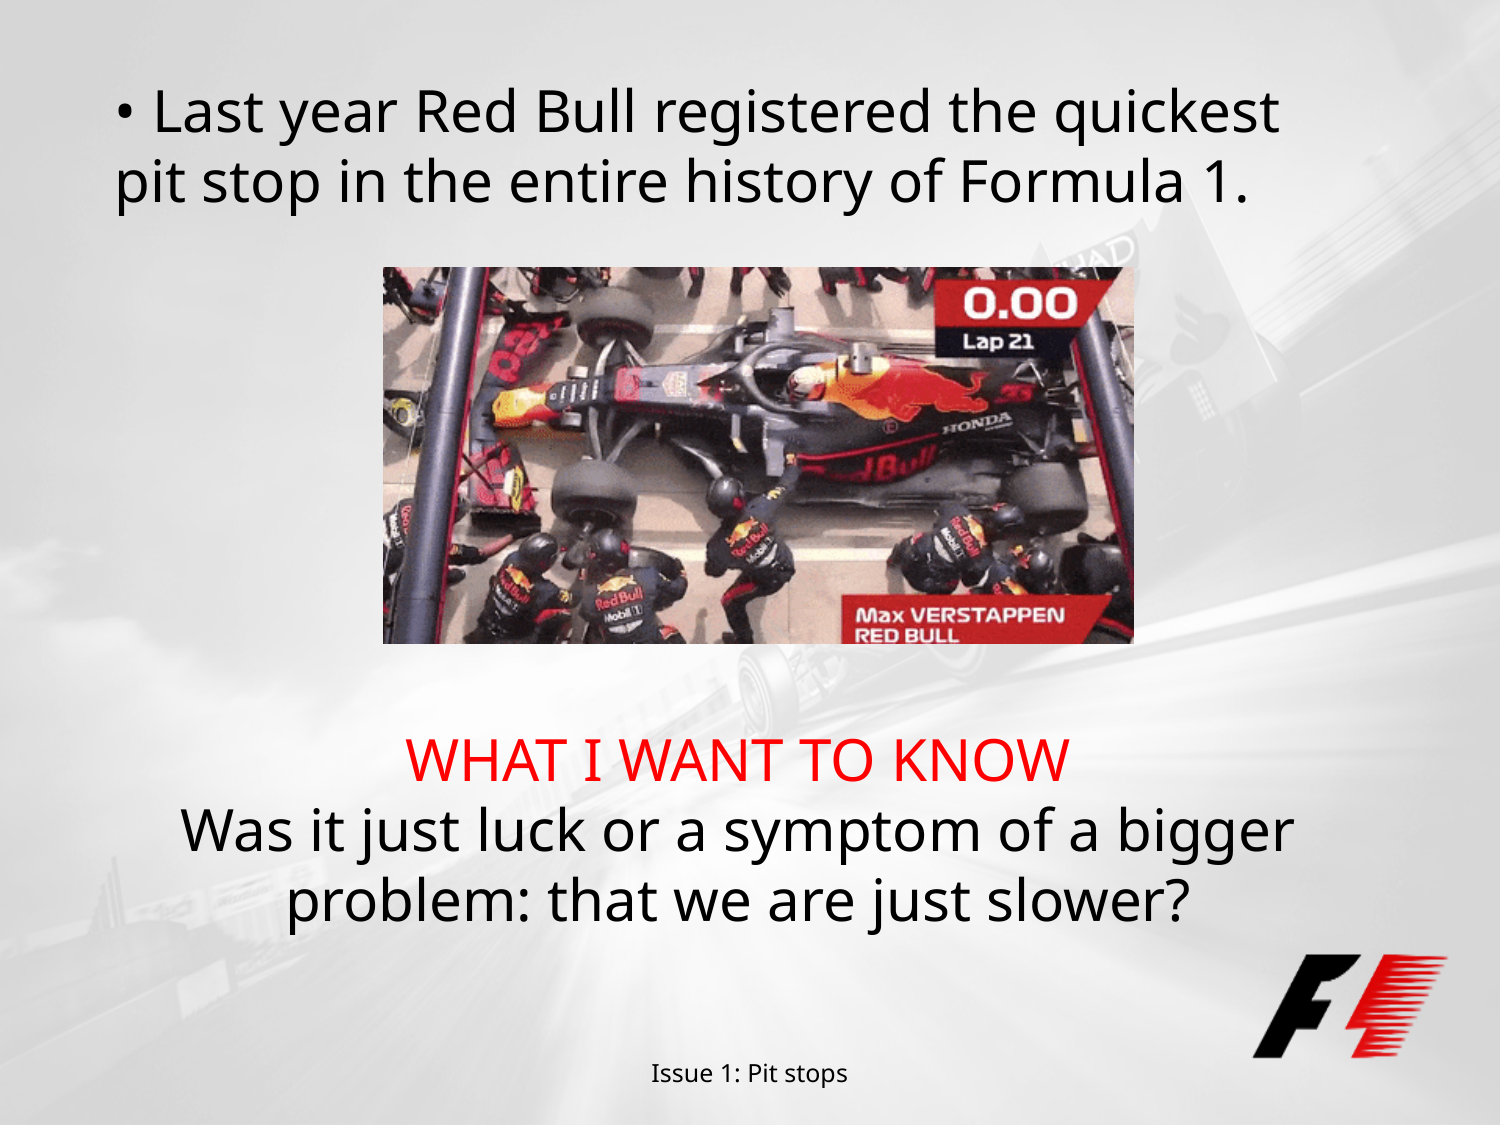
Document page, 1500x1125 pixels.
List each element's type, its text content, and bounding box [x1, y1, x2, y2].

footer Issue 1: Pit stops [496, 1042, 1004, 1103]
picture [0, 0, 1500, 1125]
text_box • Last year Red Bull registered the quickest pit stop in the entire history of Formula 1. [100, 66, 1365, 221]
text_box WHAT I WANT TO KNOW Was it just luck or a symptom of a bigger problem: that we are just slower? [112, 716, 1365, 941]
